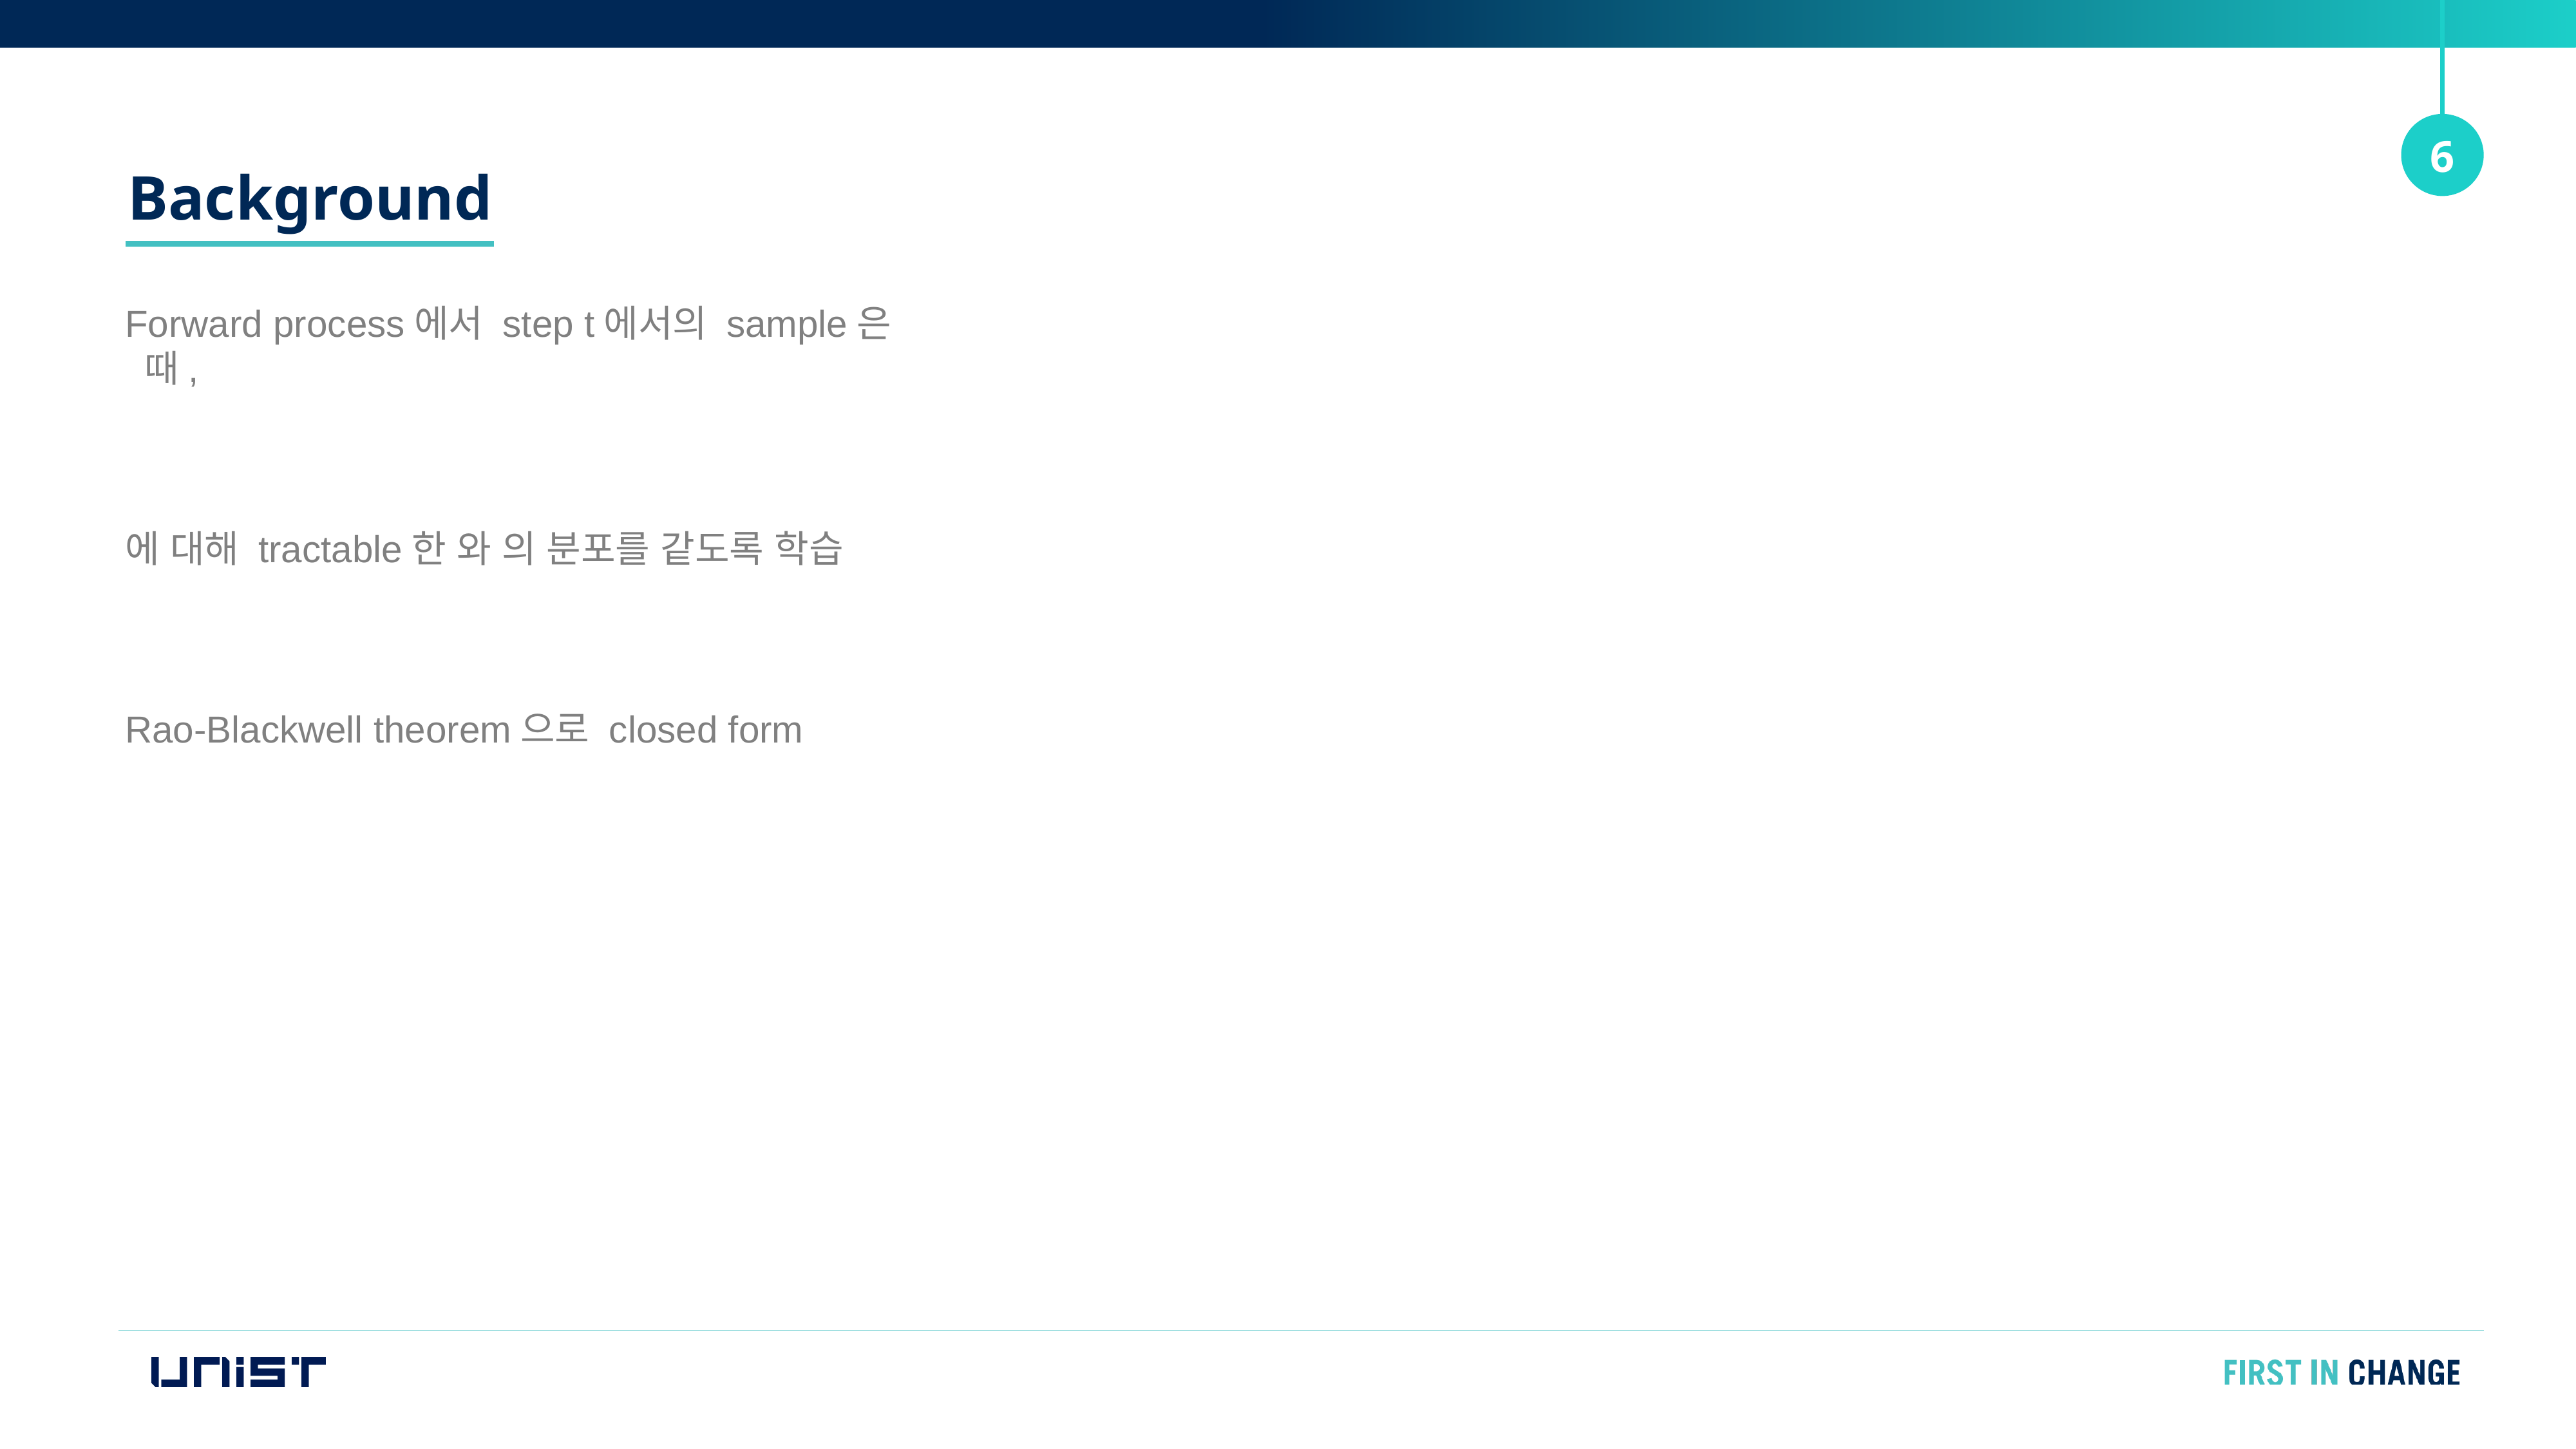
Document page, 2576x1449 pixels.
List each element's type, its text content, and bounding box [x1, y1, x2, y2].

picture [151, 1357, 326, 1387]
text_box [0, 0, 2576, 196]
text_box Background [118, 196, 713, 237]
picture [2224, 1359, 2460, 1385]
